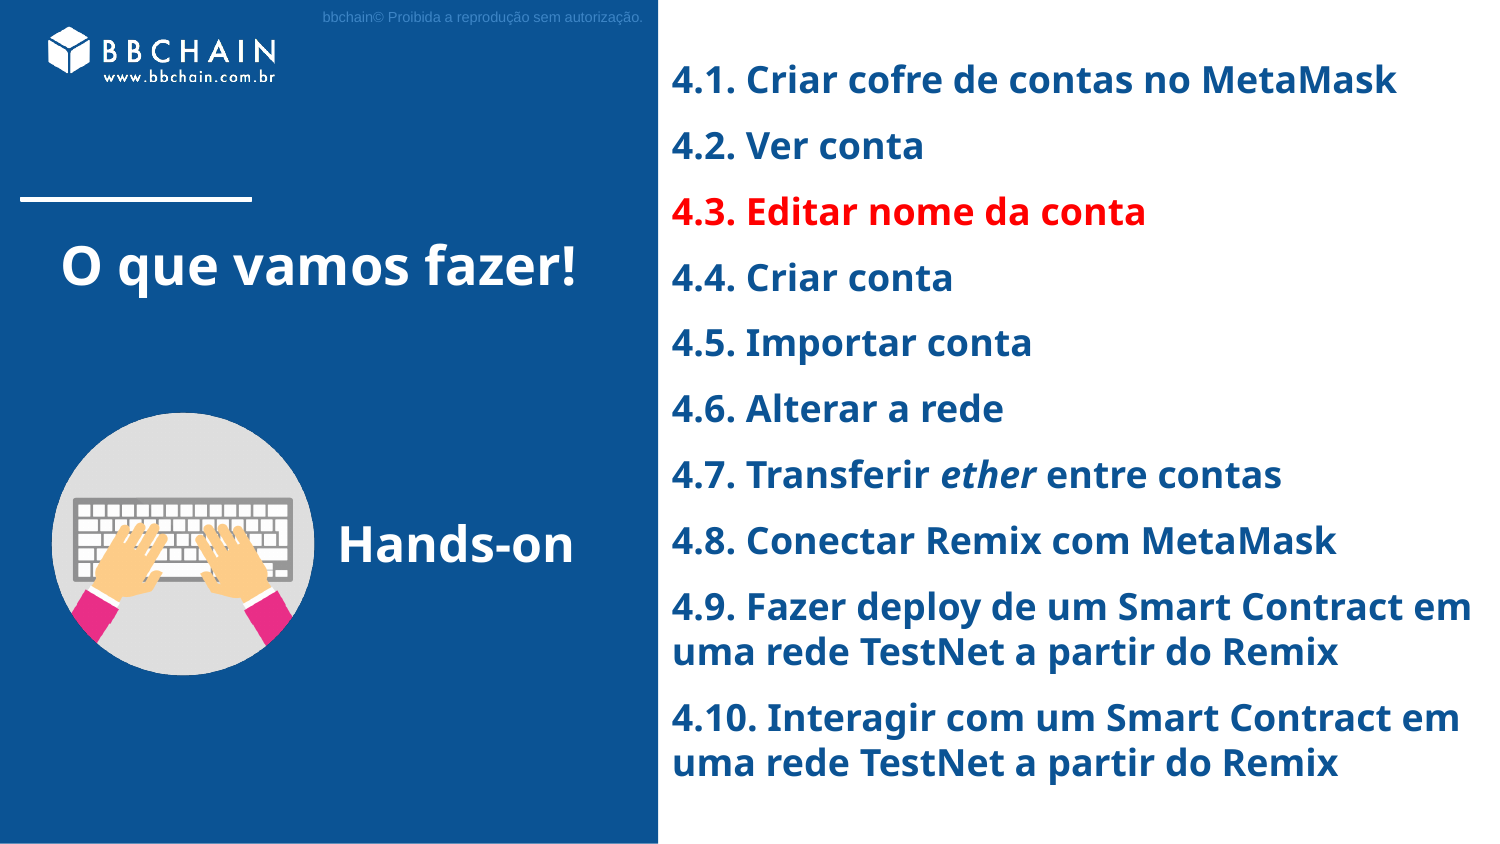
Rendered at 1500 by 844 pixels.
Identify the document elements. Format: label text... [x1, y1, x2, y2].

picture [45, 403, 325, 682]
picture [48, 26, 275, 82]
text_box Hands-on [329, 511, 596, 574]
title 4.1. Criar cofre de contas no MetaMask 4.2. Ver conta 4.3. Editar nome da conta 4.4. Criar conta 4.5. Importar conta 4.6. Alterar a rede 4.7. Transferir ether entre contas 4.8. Conectar Remix com MetaMask 4.9. Fazer deploy de um Smart Contract em uma rede TestNet a partir do Remix 4.10. Interagir com um Smart Contract em uma rede TestNet a partir do Remix [656, 9, 1500, 831]
title O que vamos fazer! [45, 216, 610, 494]
